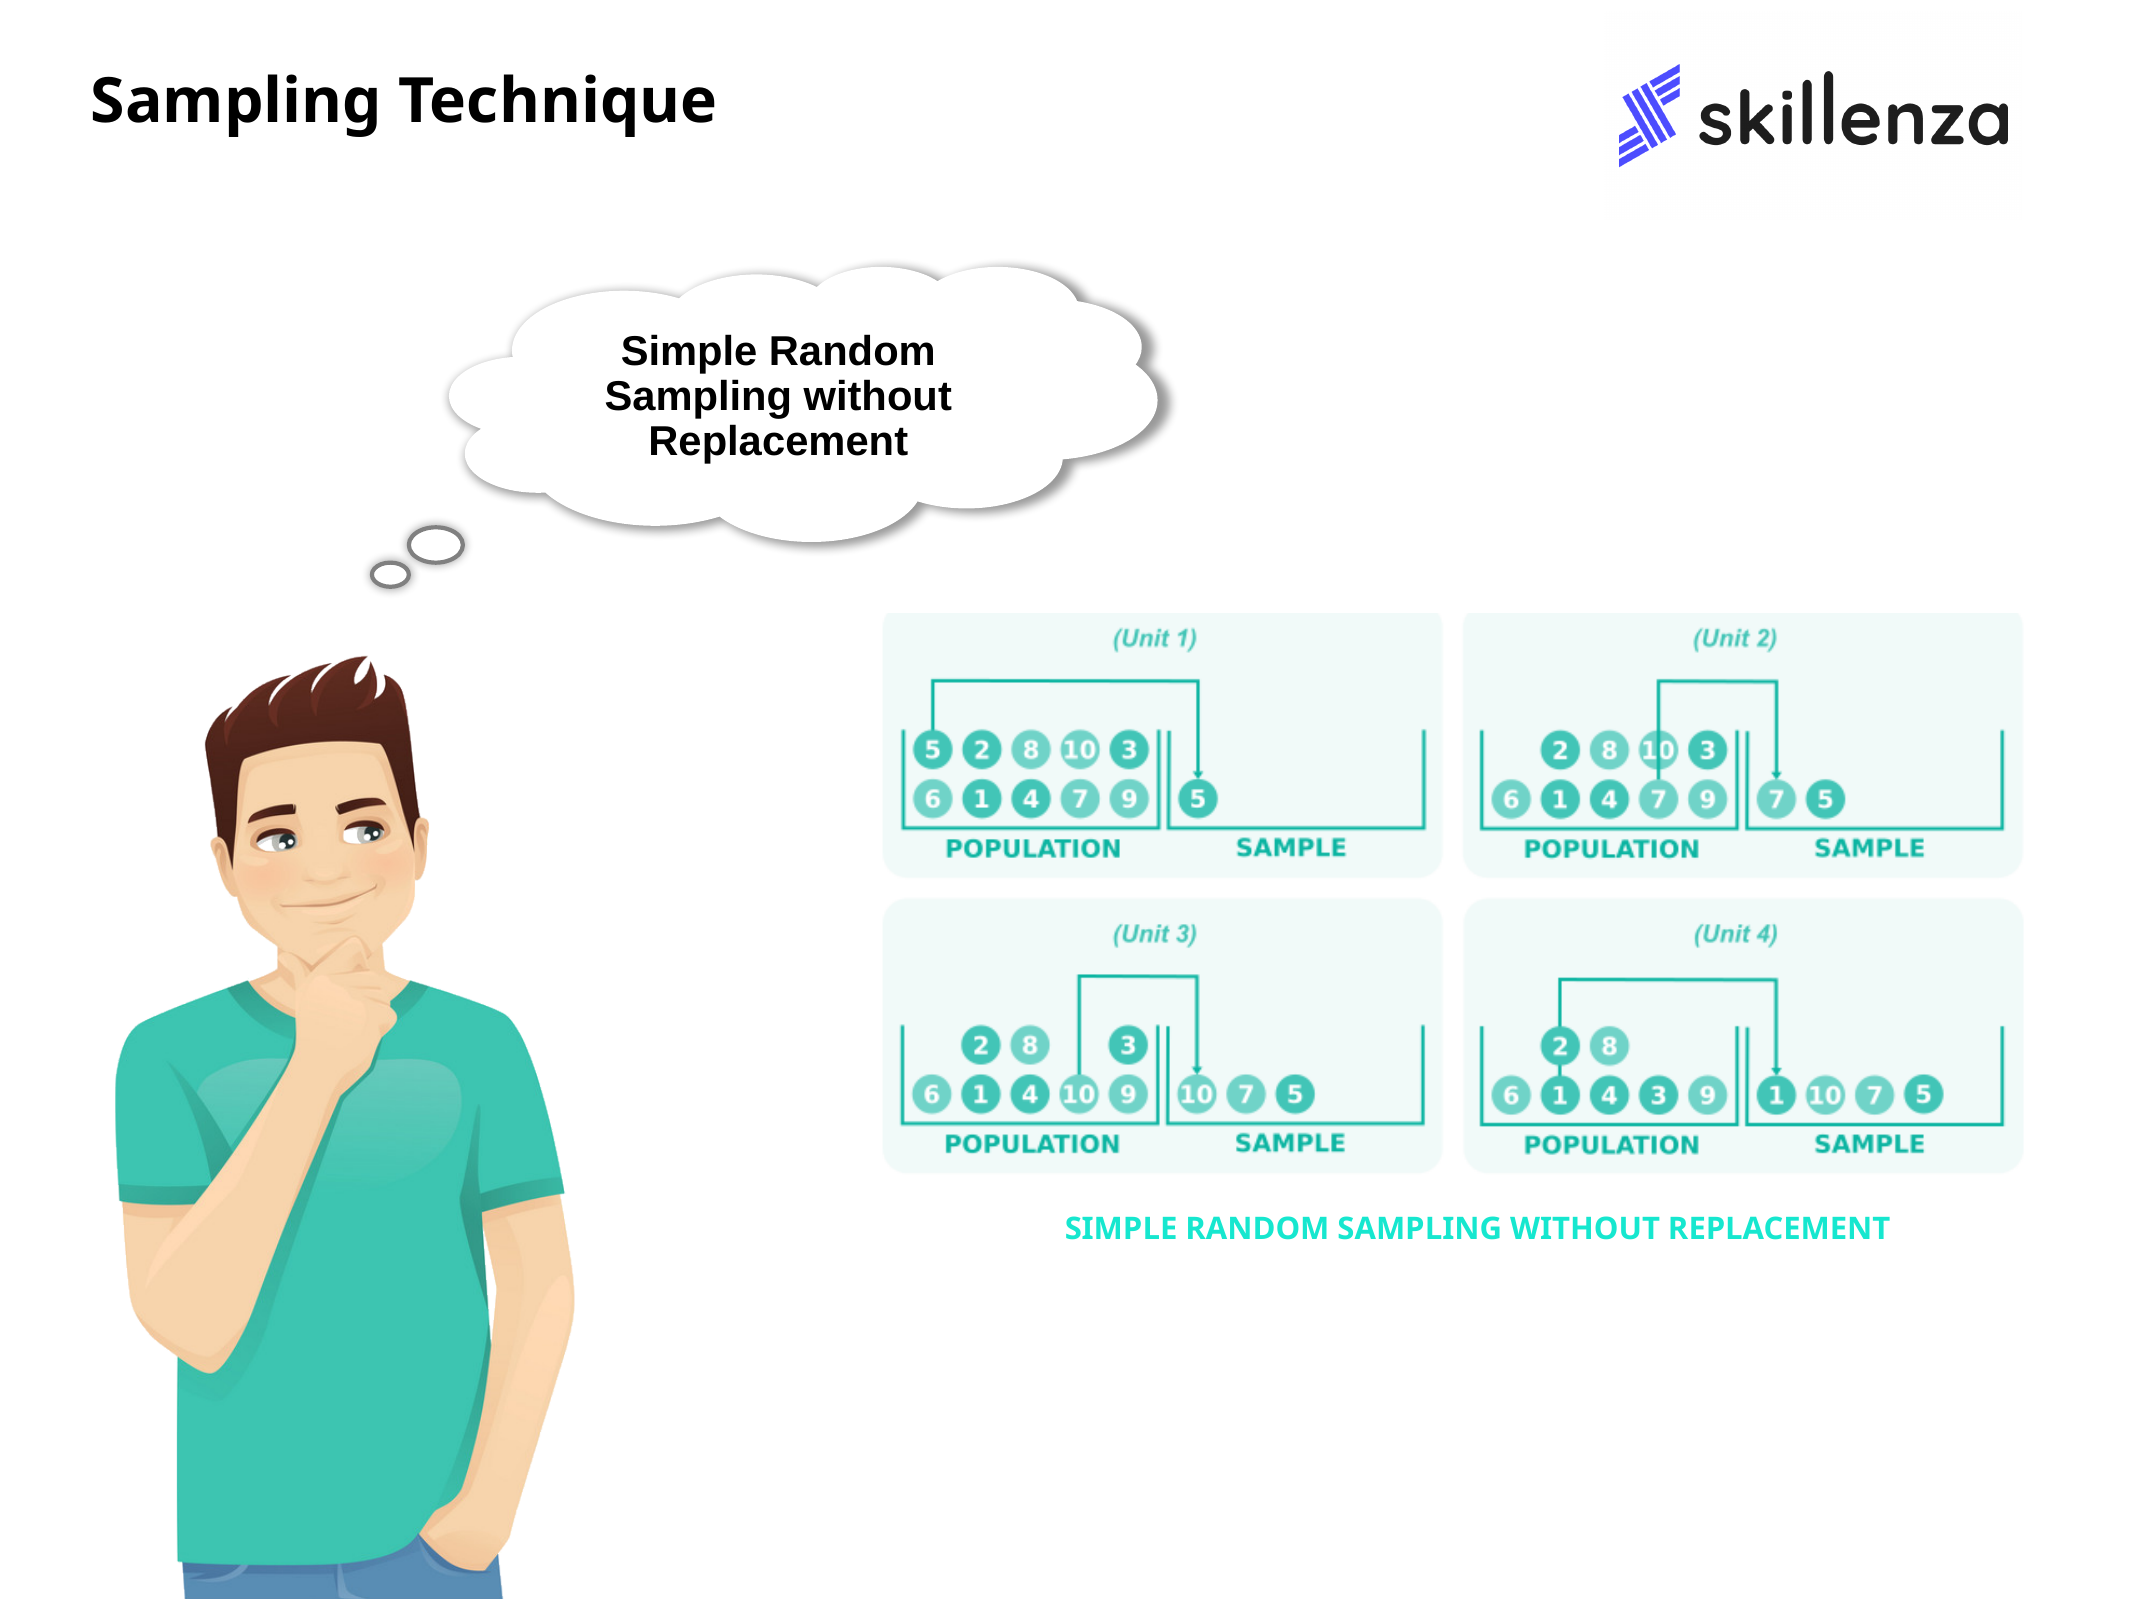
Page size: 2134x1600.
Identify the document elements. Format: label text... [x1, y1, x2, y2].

picture [0, 526, 754, 1600]
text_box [371, 267, 1156, 587]
picture [853, 613, 2054, 1206]
text_box SIMPLE RANDOM SAMPLING WITHOUT REPLACEMENT [1049, 1206, 1906, 1254]
text_box Sampling Technique [75, 61, 946, 144]
picture [1604, 11, 2022, 220]
